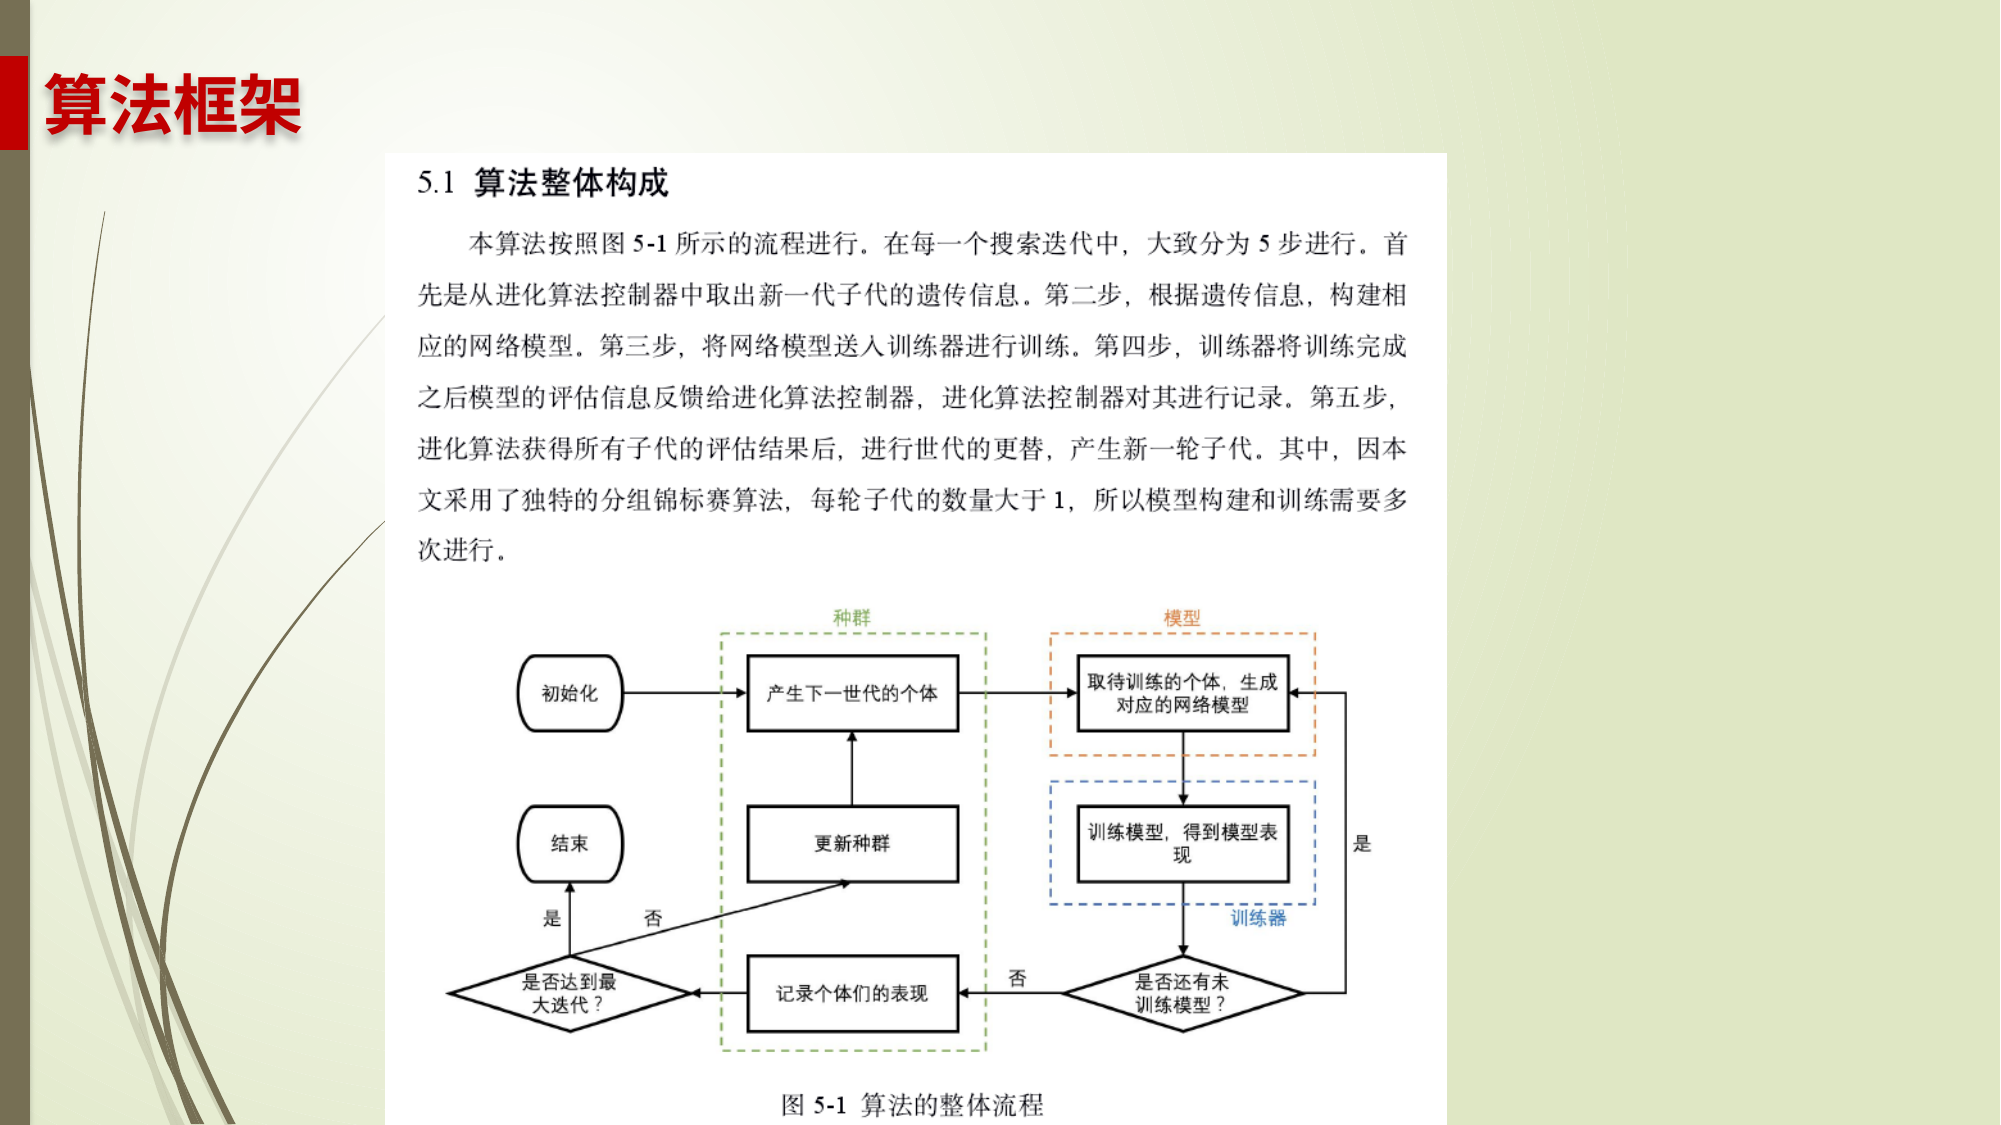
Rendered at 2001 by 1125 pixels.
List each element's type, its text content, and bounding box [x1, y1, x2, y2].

picture [385, 153, 1447, 1125]
title 算法框架 [28, 56, 1829, 150]
